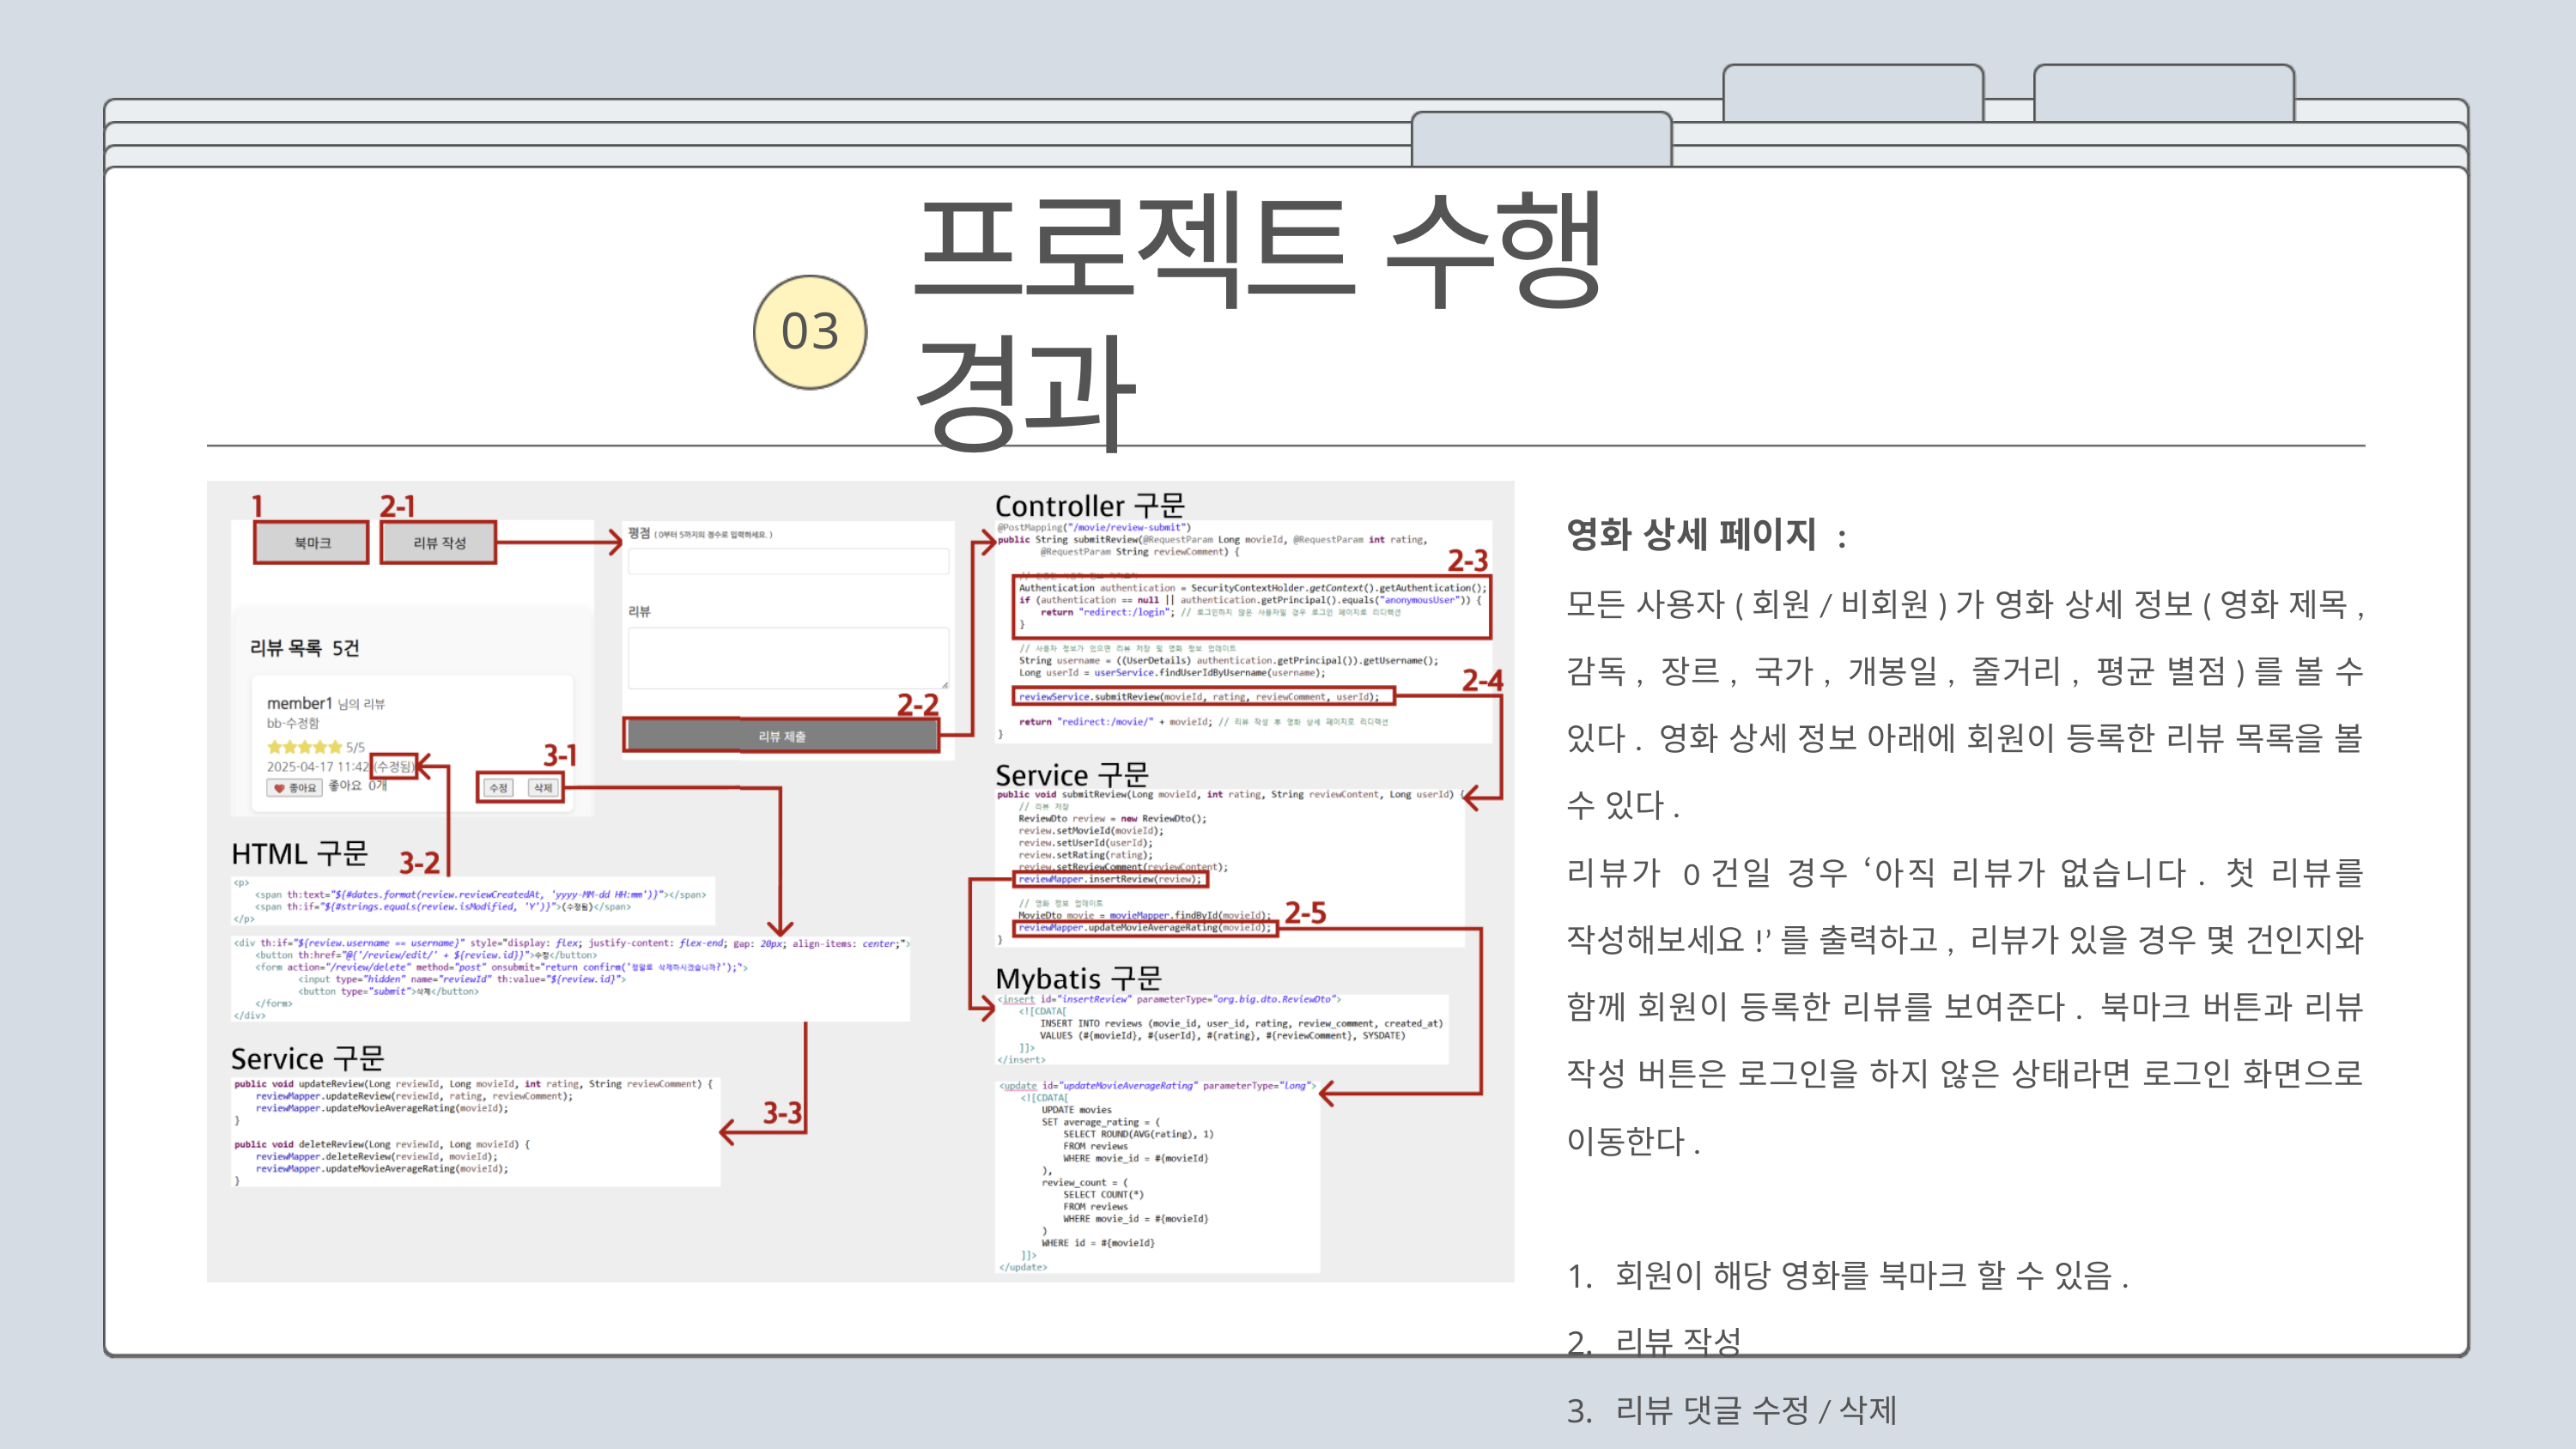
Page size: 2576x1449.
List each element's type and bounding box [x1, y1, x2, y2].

text_box [753, 237, 1803, 419]
picture [103, 64, 2471, 1360]
